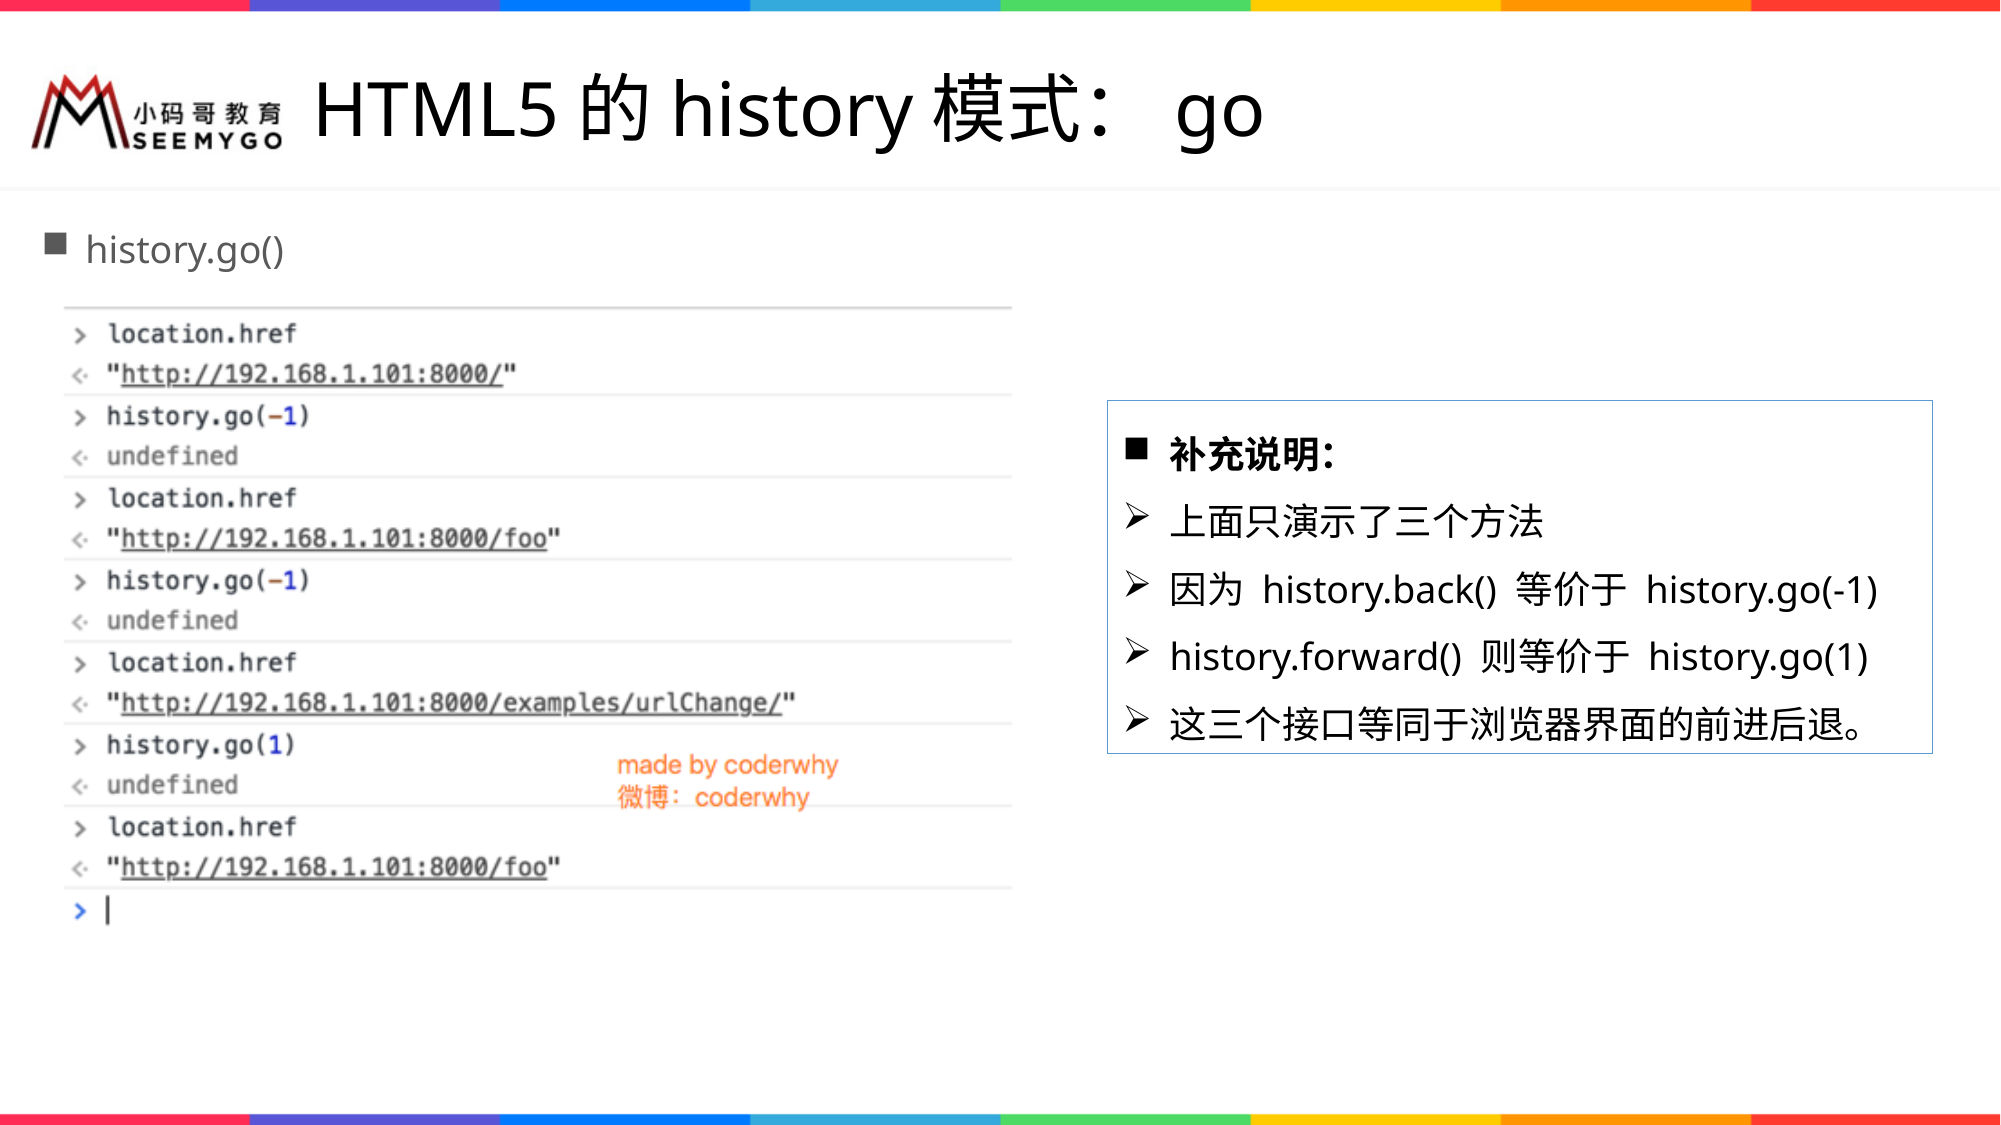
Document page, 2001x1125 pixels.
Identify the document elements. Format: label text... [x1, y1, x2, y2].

list history.go() [26, 196, 1974, 1106]
picture [0, 0, 2001, 1125]
title HTML5的history模式：go [297, 57, 1974, 167]
text_box 补充说明： 上面只演示了三个方法 因为 history.back() 等价于 history.go(-1) history.forward() 则等价于 history.go(1) 这三个接口等同于浏览器界面的前进后退。 [1107, 400, 1933, 754]
